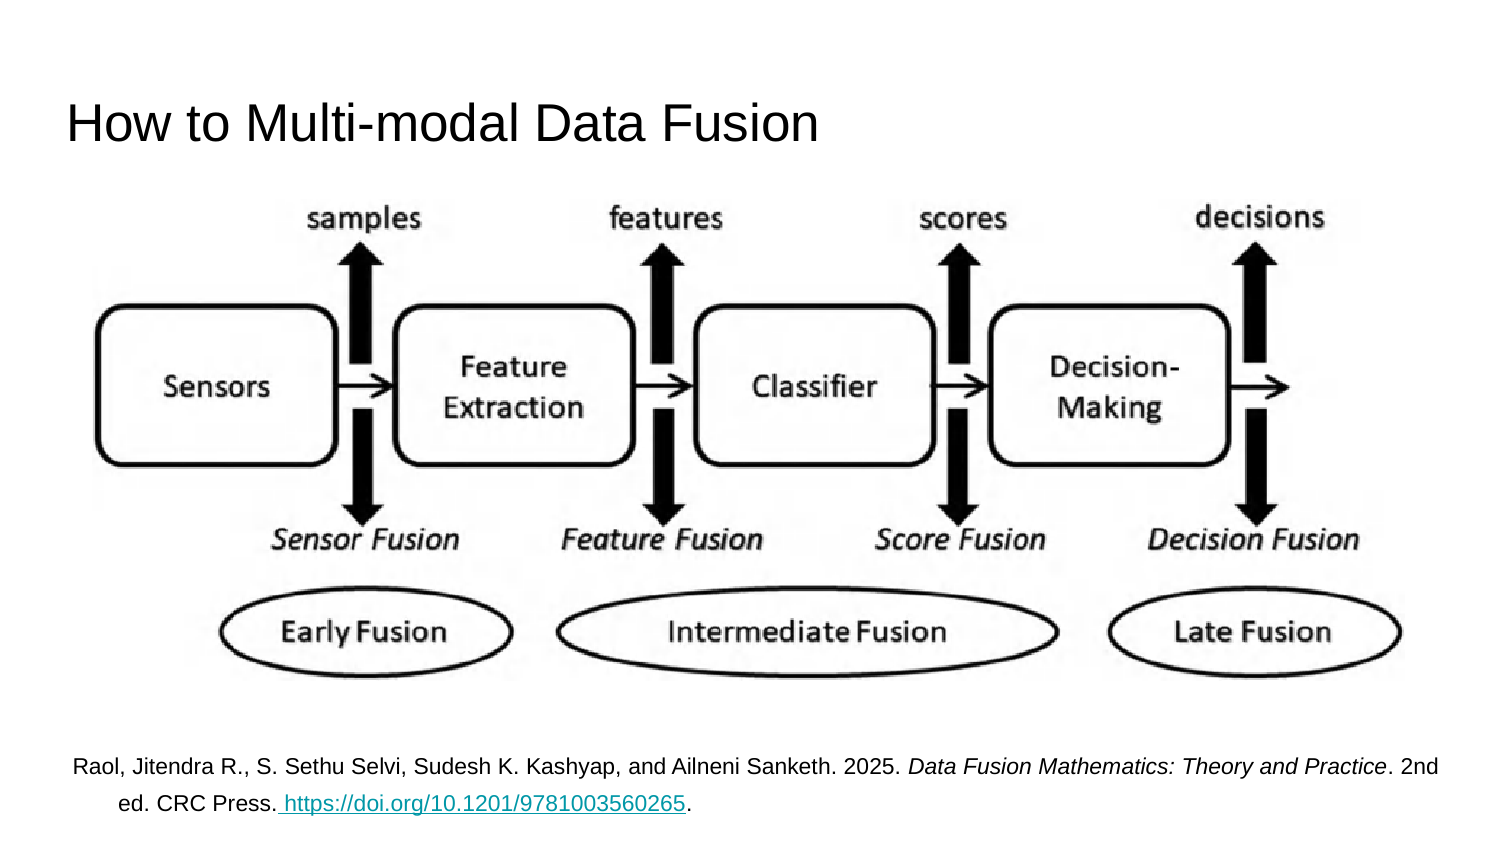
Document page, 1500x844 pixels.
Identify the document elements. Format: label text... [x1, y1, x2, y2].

text_box Raol, Jitendra R., S. Sethu Selvi, Sudesh K. Kashyap, and Ailneni Sanketh. 2025. Data Fusion Mathematics: Theory and Practice. 2nd ed. CRC Press. https://doi.org/10.1201/9781003560265. [57, 727, 1486, 832]
picture [50, 166, 1450, 728]
title How to Multi-modal Data Fusion [51, 72, 1449, 166]
